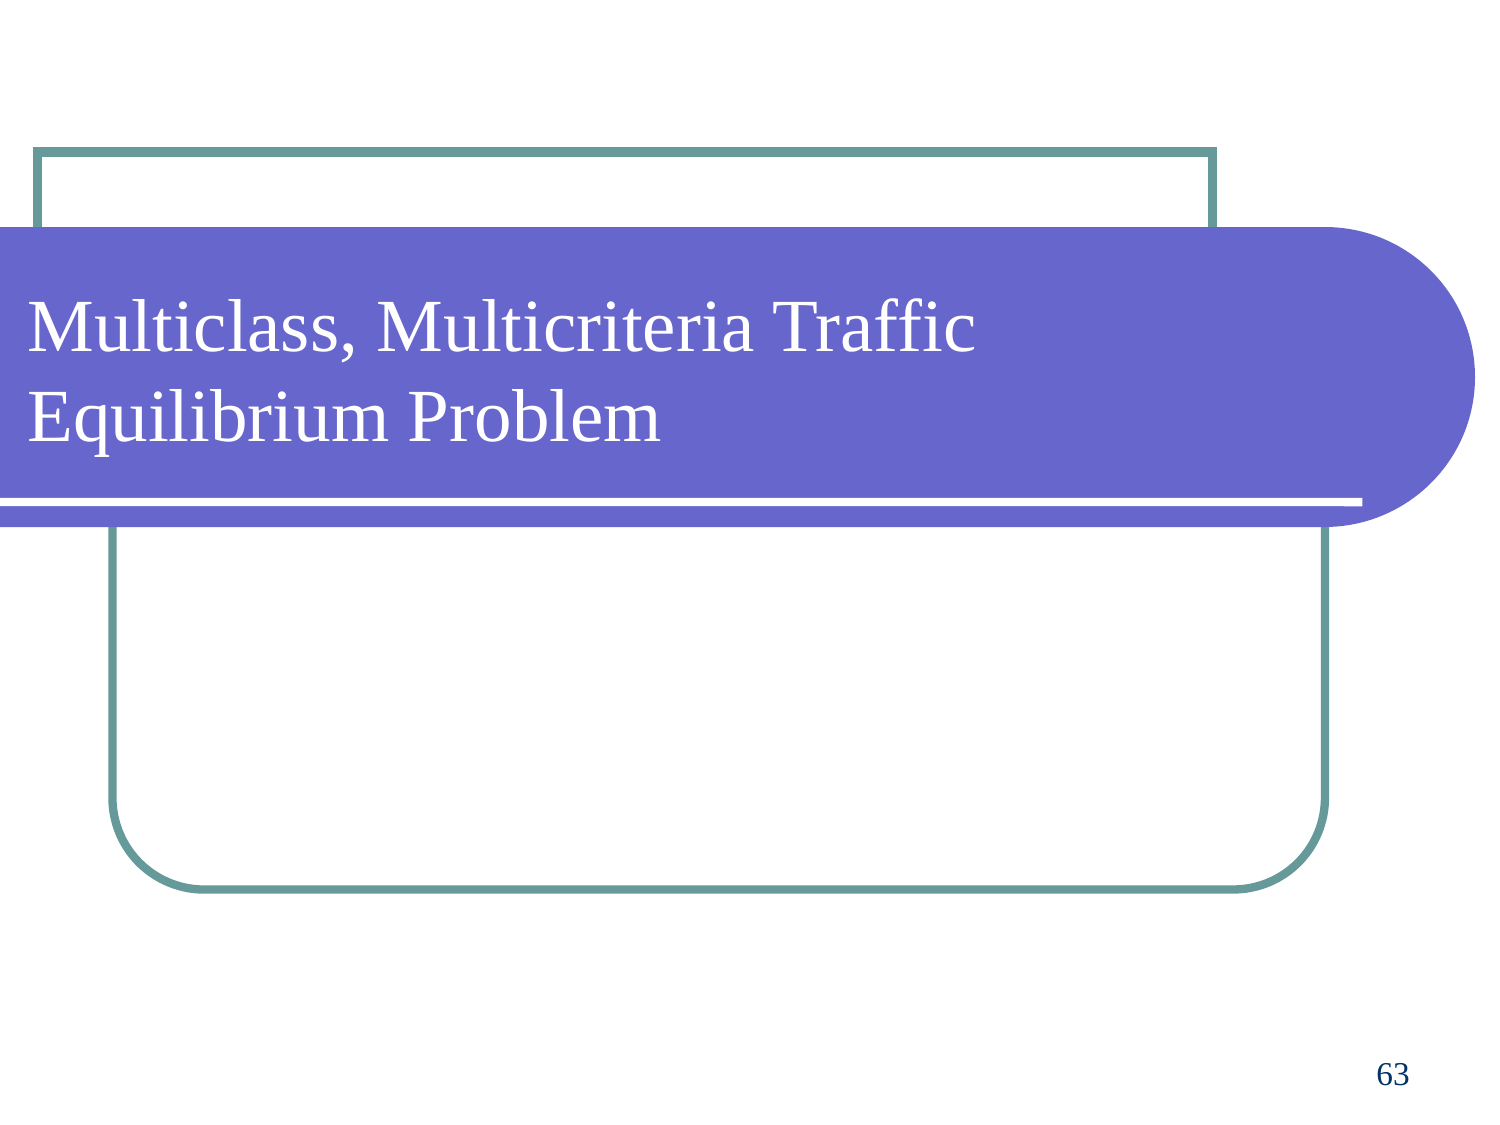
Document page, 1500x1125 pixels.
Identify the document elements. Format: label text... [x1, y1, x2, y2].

title Multiclass, Multicriteria Traffic Equilibrium Problem [12, 234, 1338, 499]
slide_number 63 [1174, 1024, 1426, 1101]
